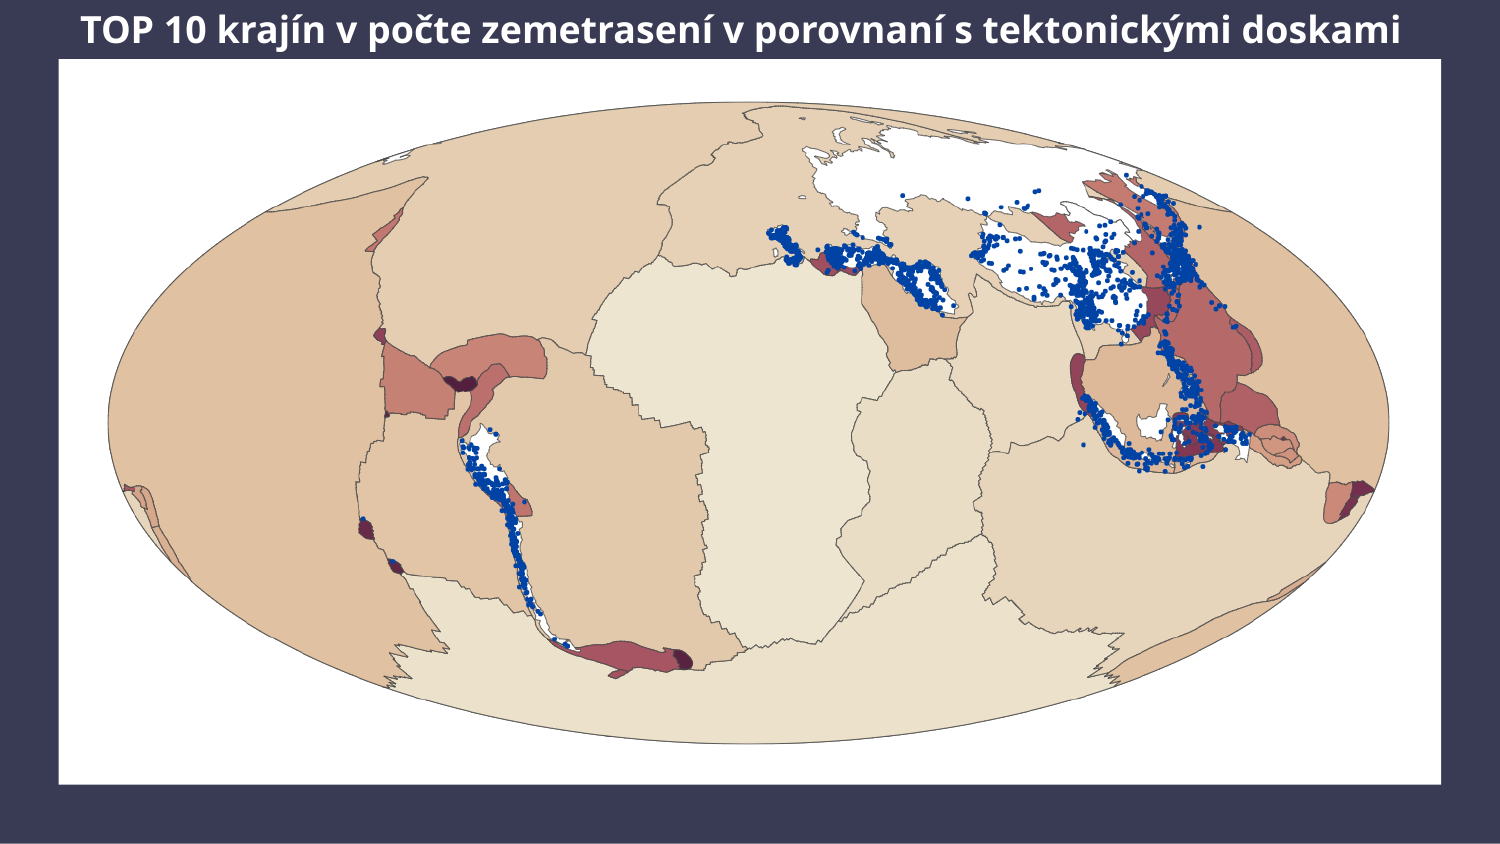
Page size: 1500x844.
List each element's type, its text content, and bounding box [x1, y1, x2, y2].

text_box [0, 0, 1500, 844]
text_box TOP 10 krajín v počte zemetrasení v porovnaní s tektonickými doskami [68, 0, 1431, 57]
text_box [58, 59, 1442, 785]
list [78, 82, 1422, 761]
